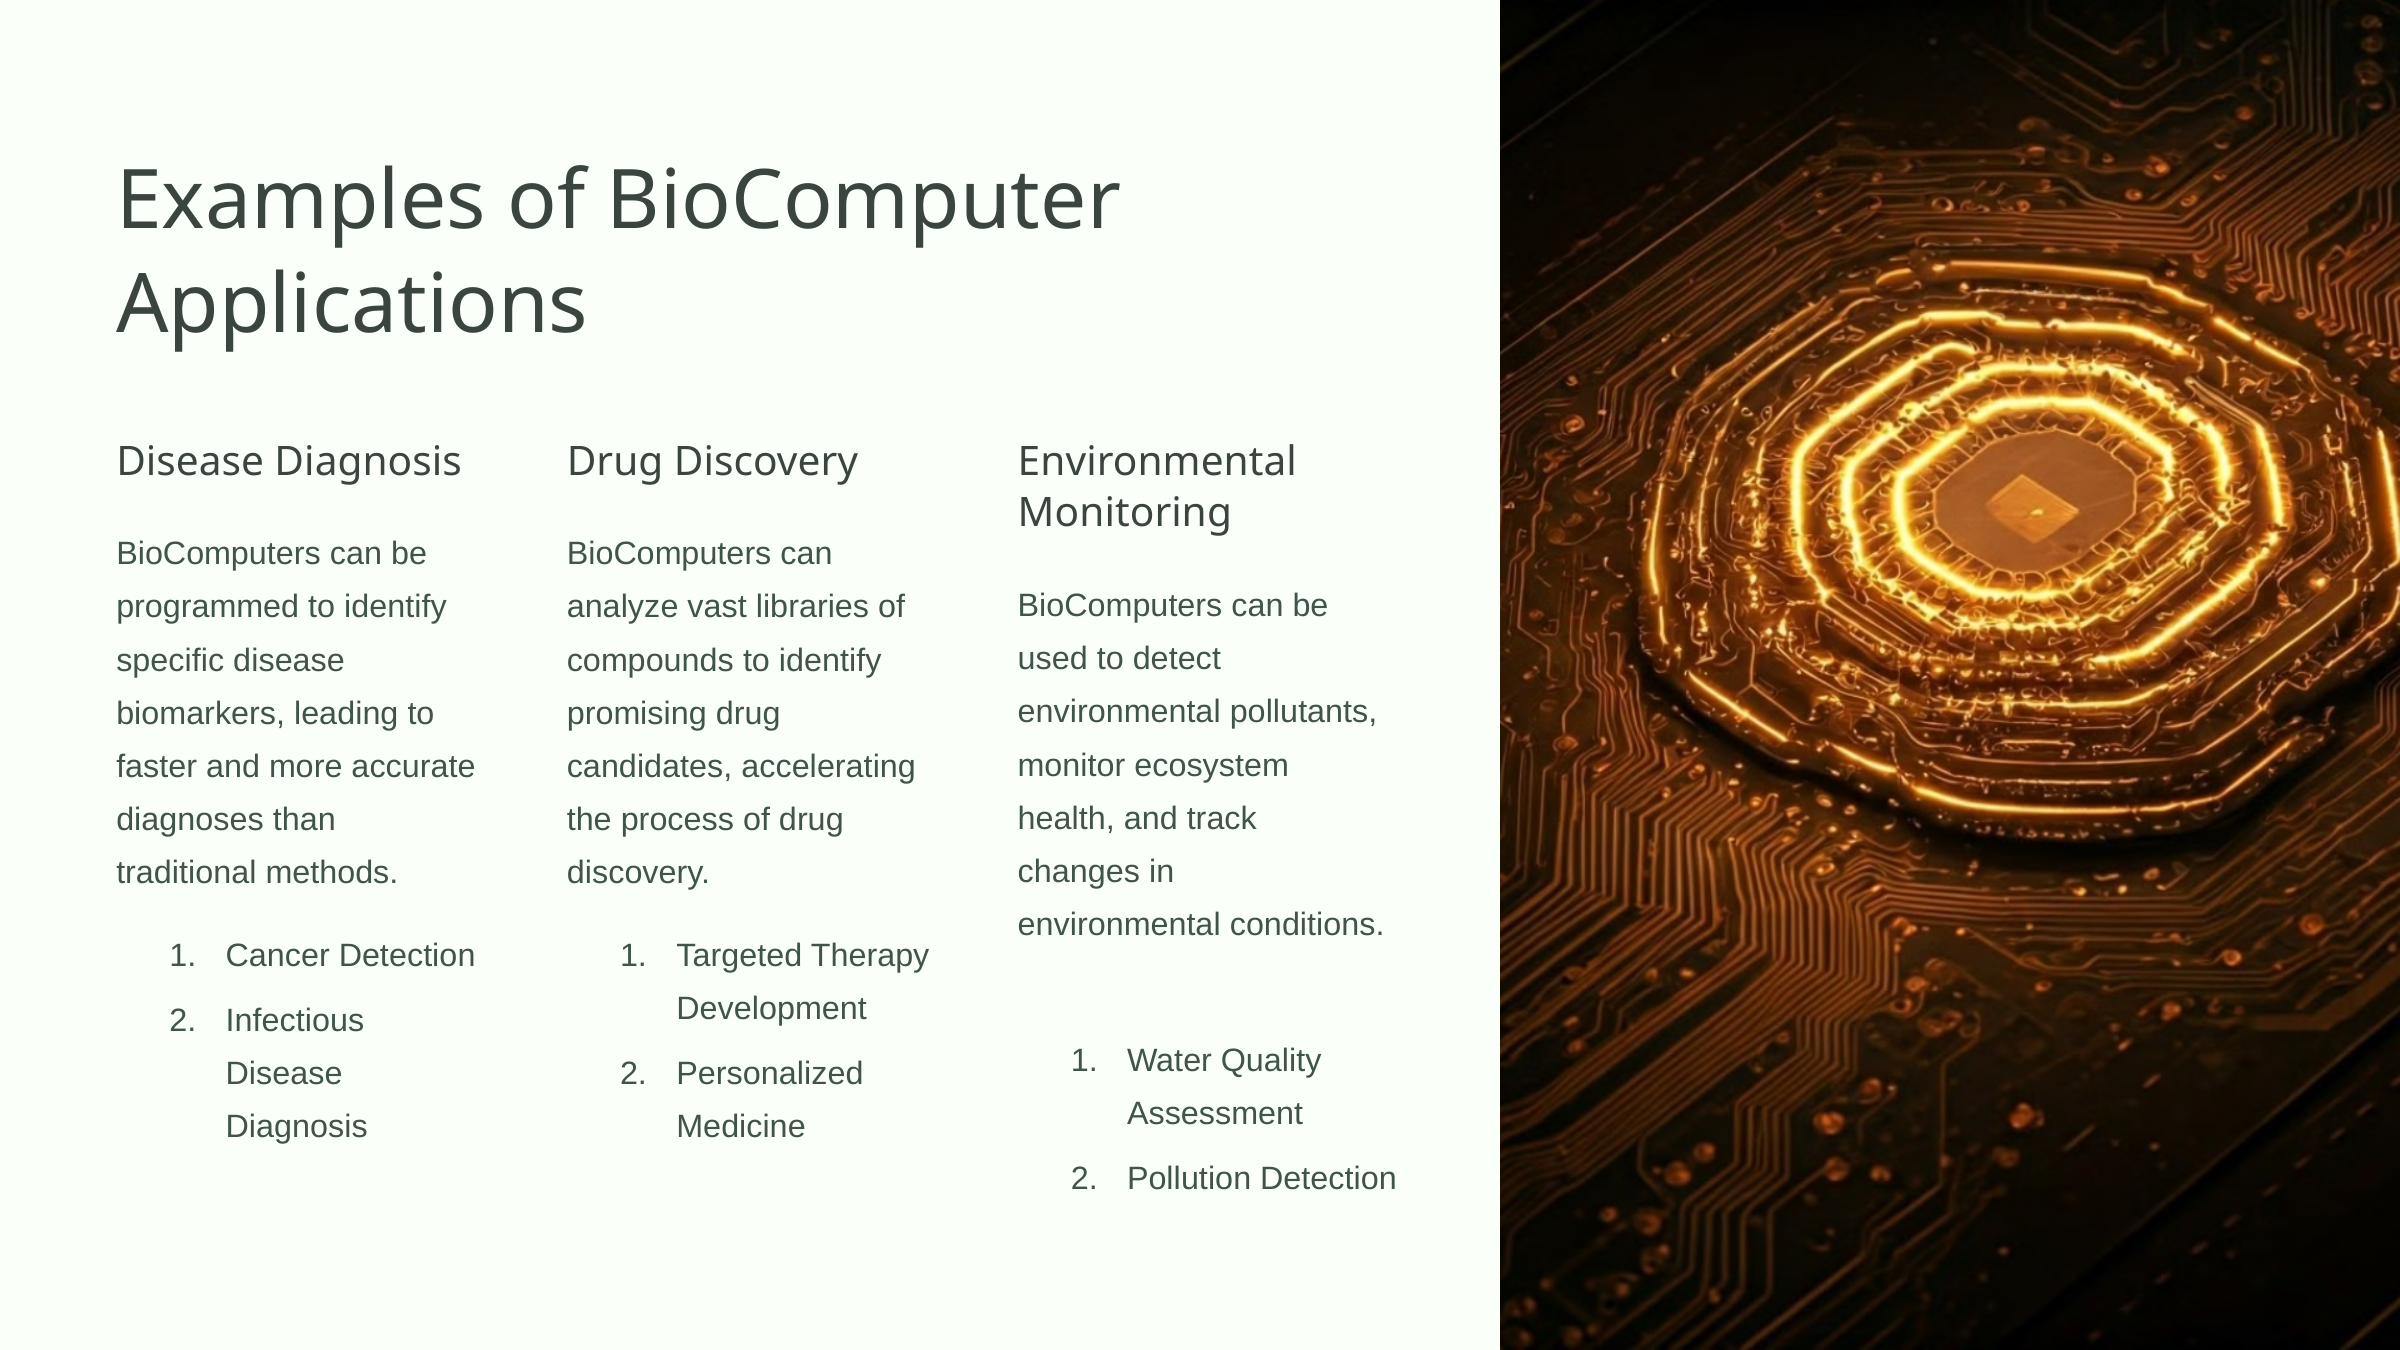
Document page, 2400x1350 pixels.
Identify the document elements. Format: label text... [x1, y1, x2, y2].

text_box BioComputers can analyze vast libraries of compounds to identify promising drug candidates, accelerating the process of drug discovery. [566, 518, 936, 891]
text_box Water Quality Assessment [1070, 1024, 1386, 1132]
text_box Environmental Monitoring [1017, 432, 1386, 537]
text_box Targeted Therapy Development [620, 919, 936, 1027]
text_box Drug Discovery [566, 432, 936, 485]
text_box [116, 1120, 485, 1174]
text_box Disease Diagnosis [116, 432, 485, 485]
text_box Pollution Detection [1070, 1142, 1386, 1196]
text_box Infectious Disease Diagnosis [169, 984, 485, 1091]
text_box Personalized Medicine [620, 1037, 936, 1145]
picture [1499, 0, 2400, 1350]
text_box BioComputers can be programmed to identify specific disease biomarkers, leading to faster and more accurate diagnoses than traditional methods. [116, 518, 485, 891]
text_box Cancer Detection [169, 919, 485, 974]
text_box Examples of BioComputer Applications [116, 142, 1384, 350]
text_box BioComputers can be used to detect environmental pollutants, monitor ecosystem health, and track changes in environmental conditions. [1017, 570, 1386, 996]
